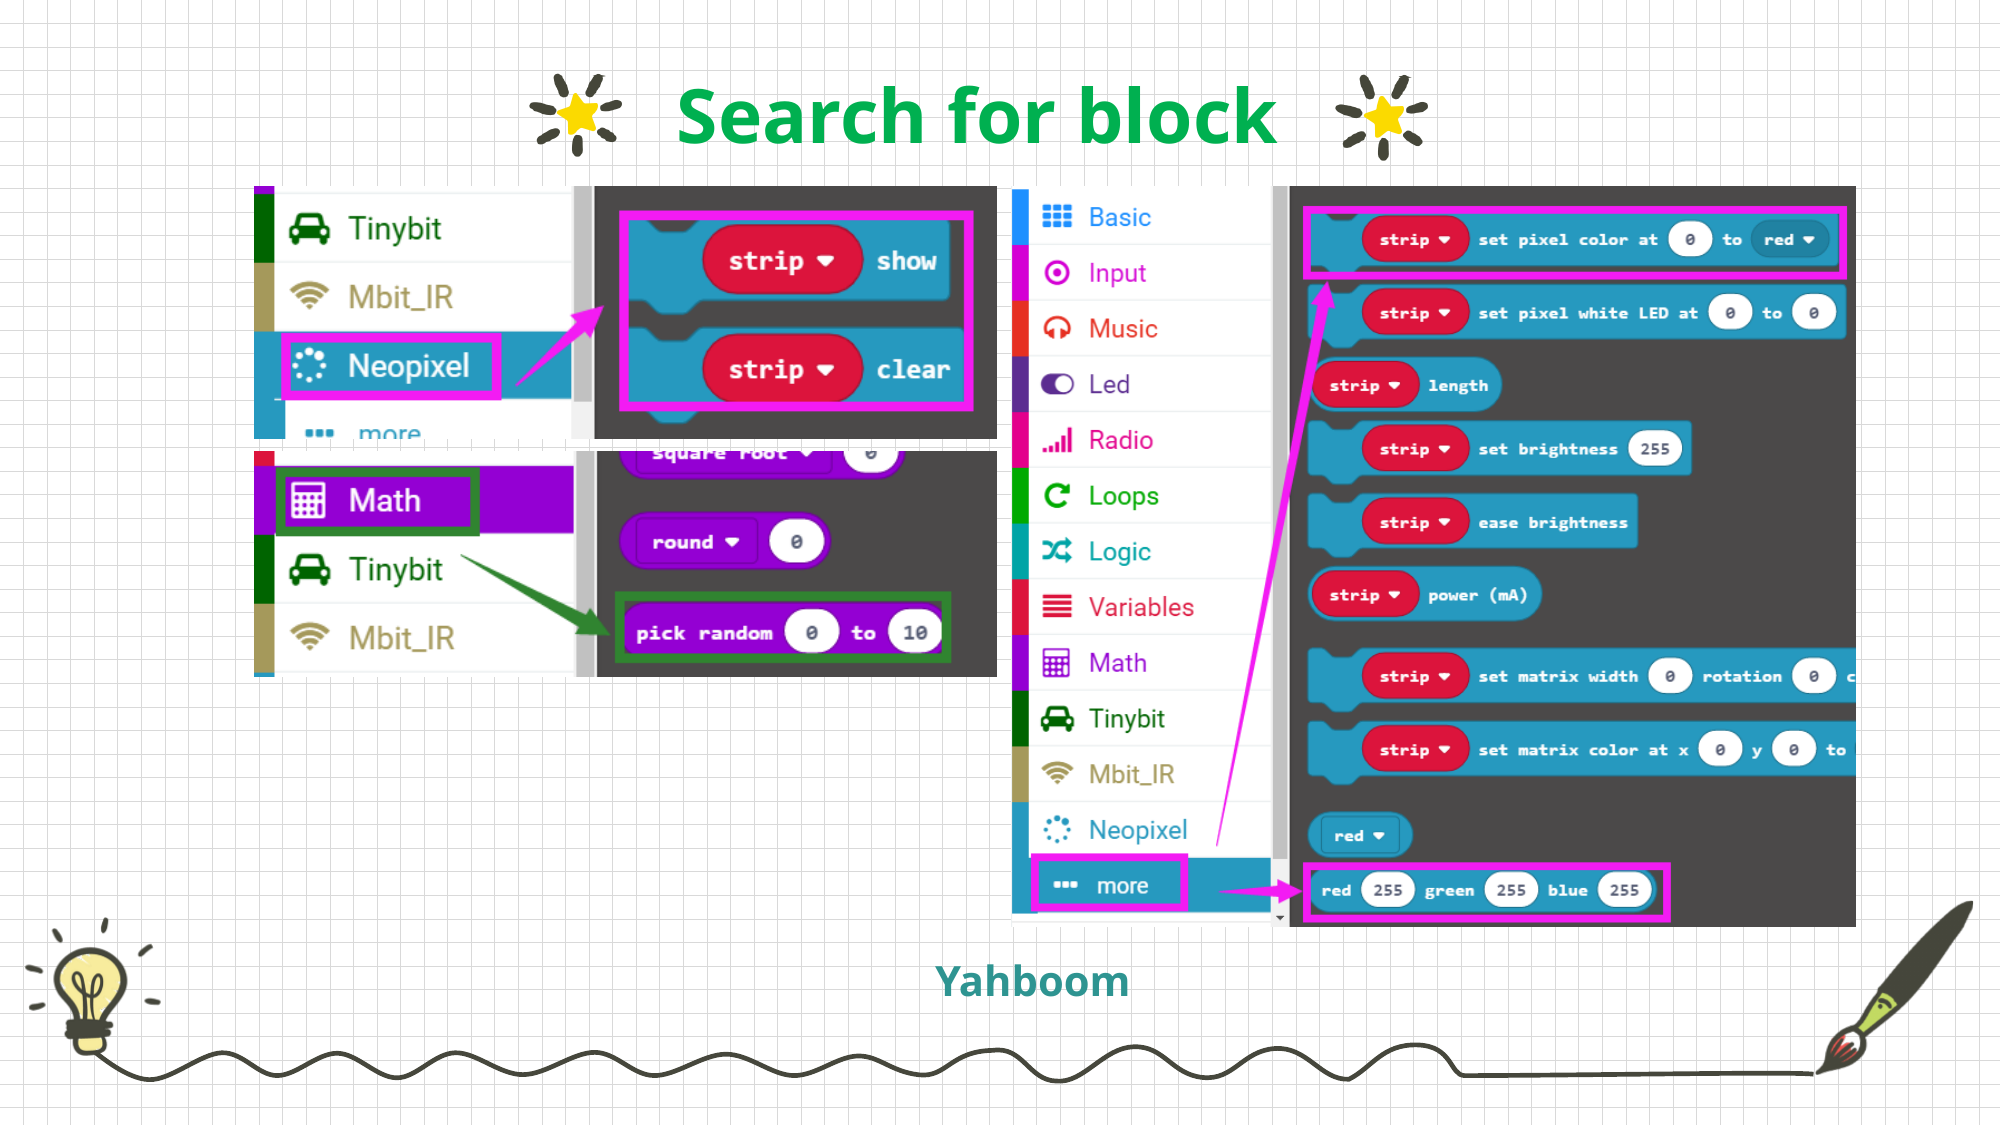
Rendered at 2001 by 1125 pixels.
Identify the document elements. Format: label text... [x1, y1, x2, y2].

text_box Search for block [662, 60, 1293, 166]
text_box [529, 73, 622, 157]
picture [254, 451, 997, 677]
picture [1011, 186, 1973, 1081]
text_box Yahboom [920, 947, 1153, 1012]
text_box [1335, 74, 1428, 161]
picture [2, 893, 185, 1073]
picture [254, 186, 997, 439]
